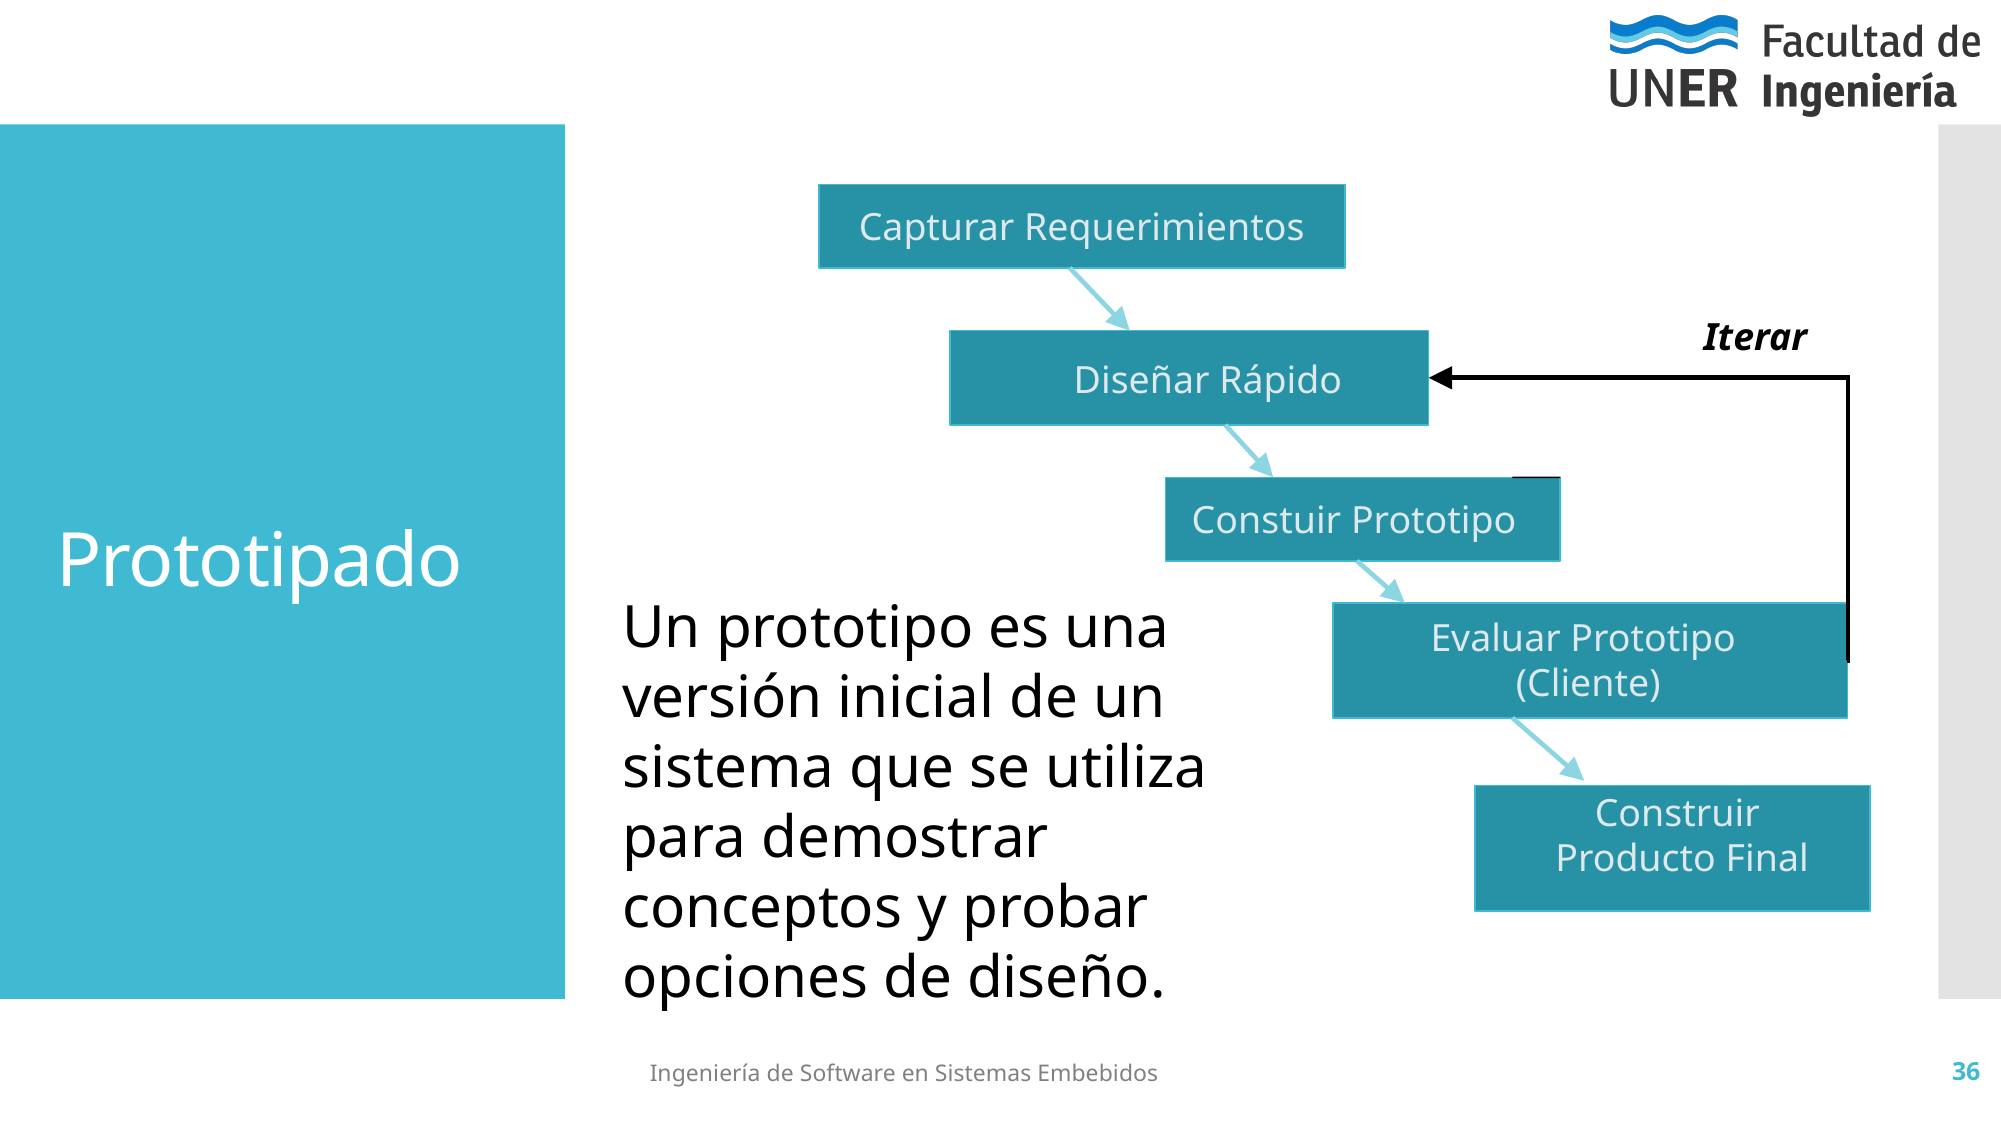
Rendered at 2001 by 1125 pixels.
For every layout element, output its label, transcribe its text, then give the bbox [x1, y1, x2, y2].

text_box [818, 184, 1871, 912]
title Prototipado [41, 184, 525, 940]
slide_number 36 [1744, 1042, 1996, 1103]
footer Ingeniería de Software en Sistemas Embebidos [634, 1042, 1605, 1103]
text_box Un prototipo es una versión inicial de un sistema que se utiliza para demostrar conceptos y probar opciones de diseño. [607, 582, 1294, 1017]
picture [1594, 0, 1996, 132]
